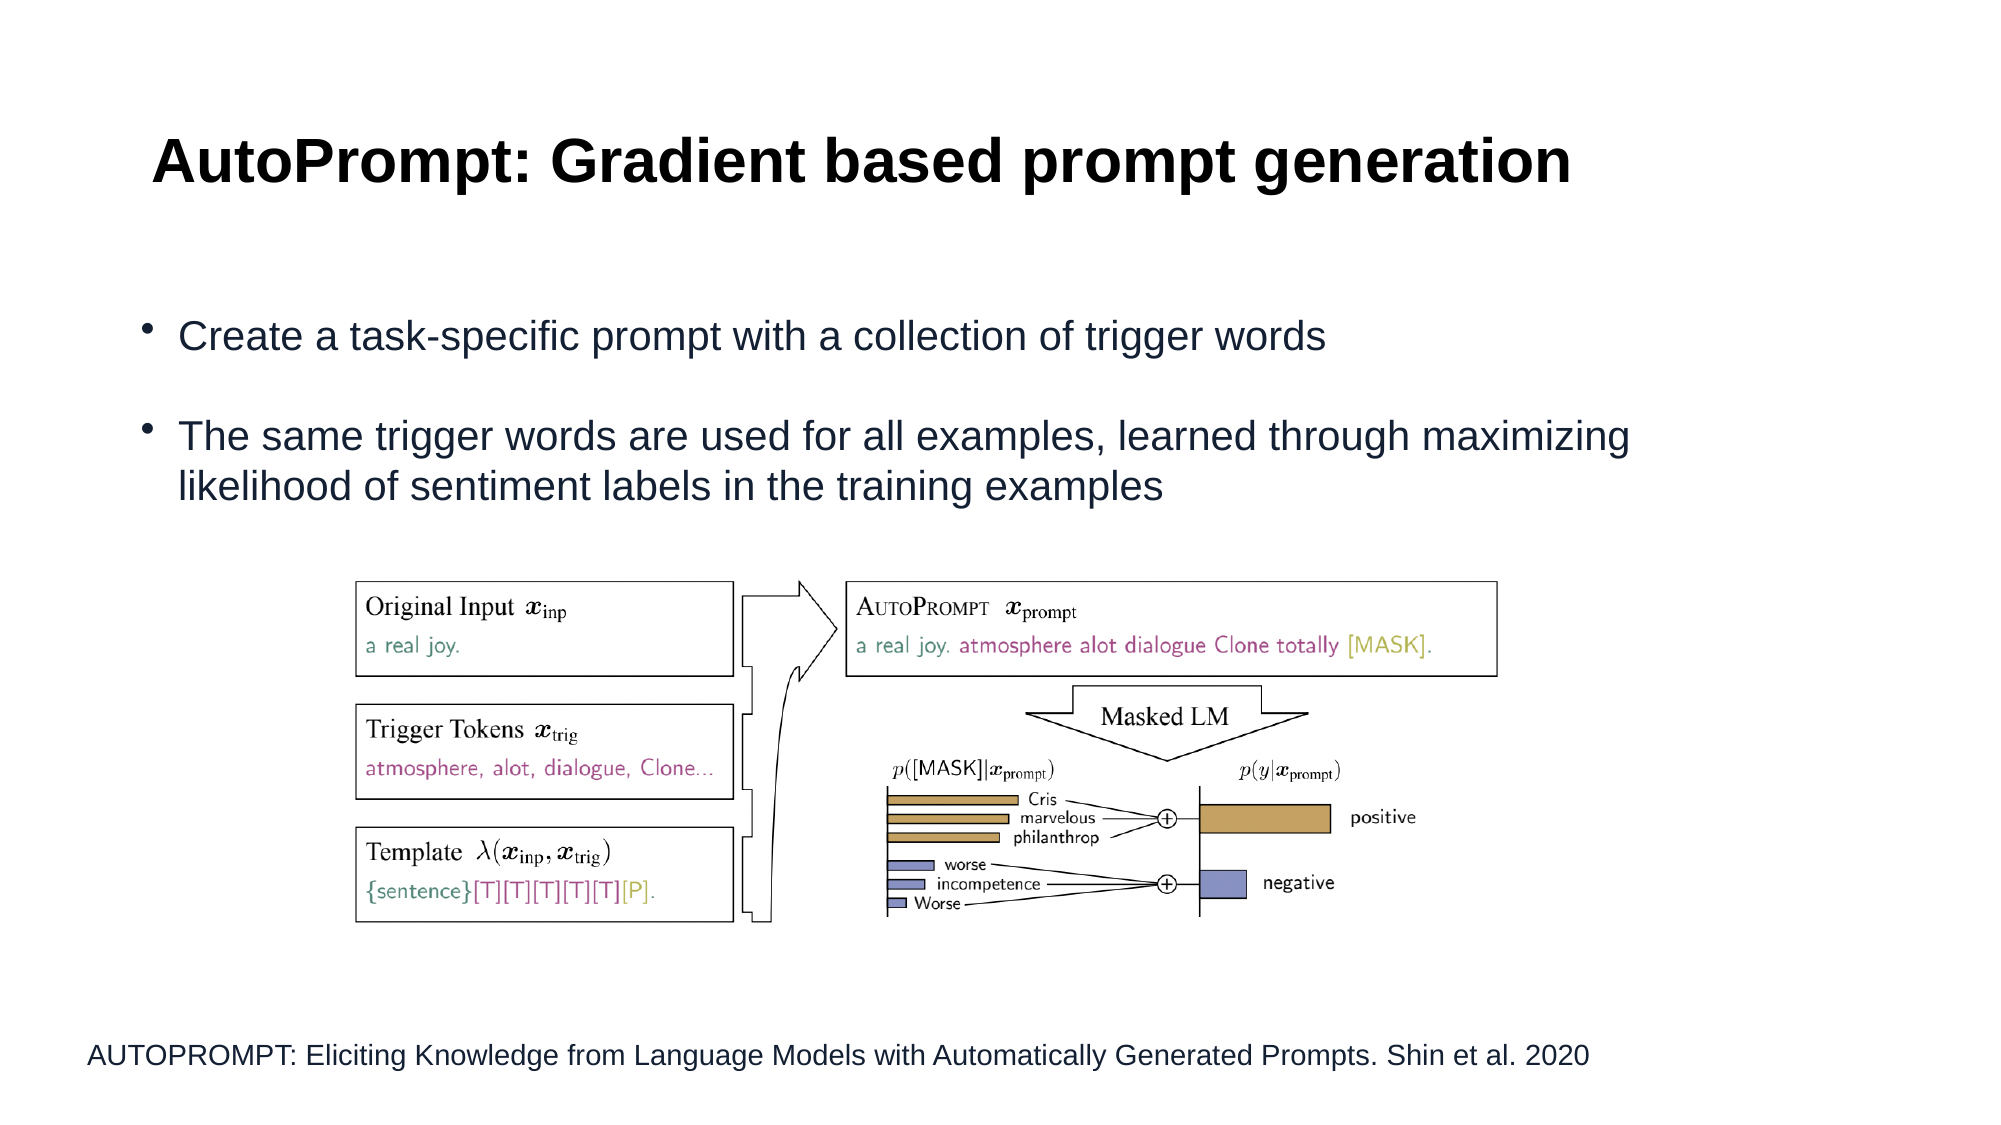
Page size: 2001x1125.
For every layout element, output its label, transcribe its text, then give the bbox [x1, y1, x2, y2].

list Create a task-specific prompt with a collection of trigger words The same trigger words are used for all examples, learned through maximizing likelihood of sentiment labels in the training examples [137, 305, 1775, 1031]
title AutoPrompt: Gradient based prompt generation [148, 117, 1934, 265]
picture [299, 540, 1553, 941]
text_box AUTOPROMPT: Eliciting Knowledge from Language Models with Automatically Generated Prompts. Shin et al. 2020 [84, 1033, 1596, 1074]
